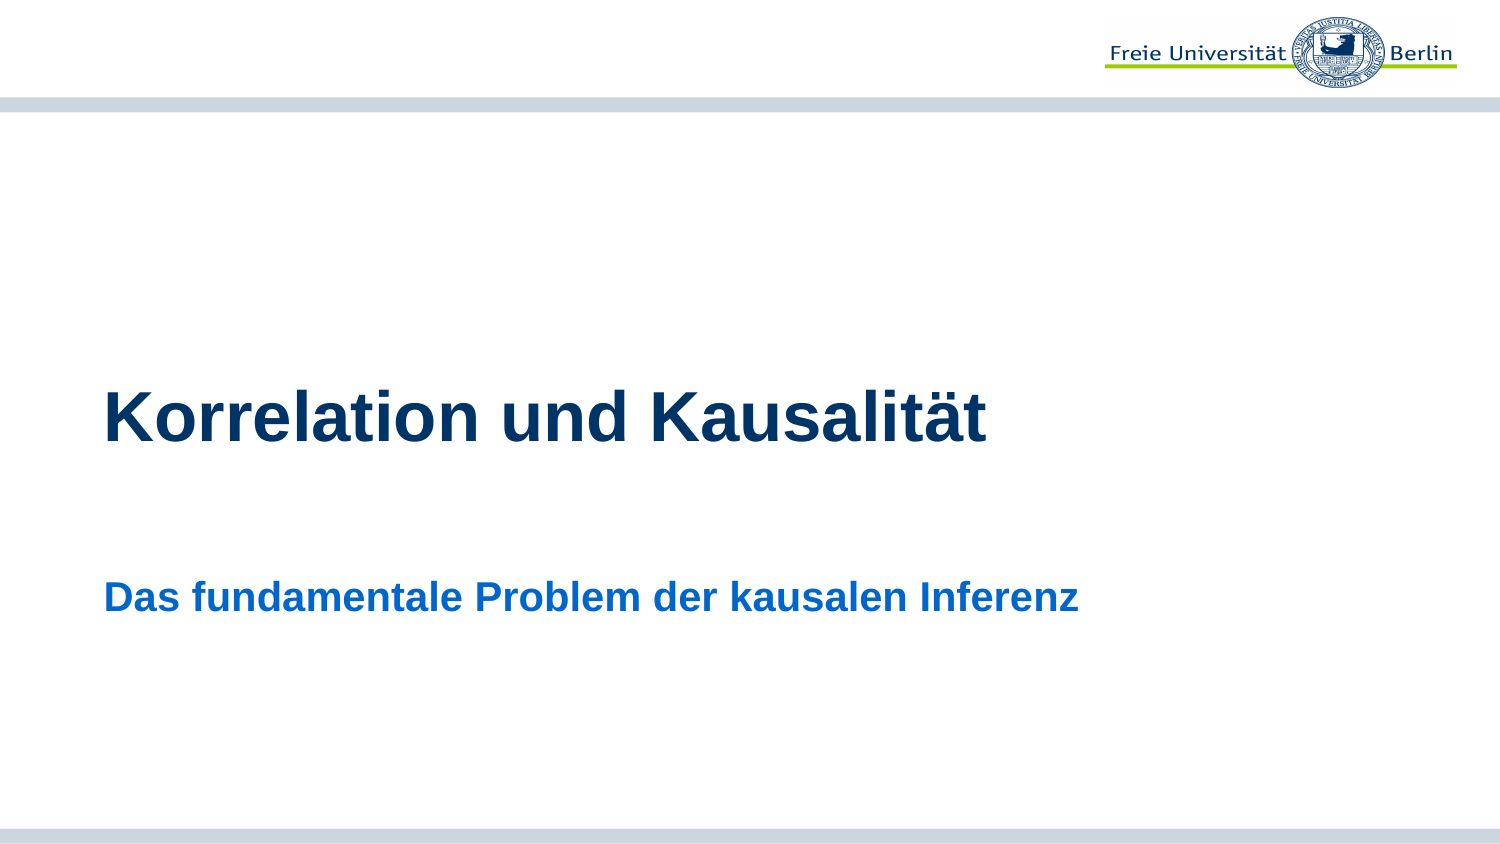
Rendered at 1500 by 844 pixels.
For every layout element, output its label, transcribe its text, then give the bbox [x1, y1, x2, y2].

picture [1105, 17, 1457, 88]
subtitle Das fundamentale Problem der kausalen Inferenz [44, 568, 1457, 700]
title Korrelation und Kausalität [44, 370, 1457, 552]
